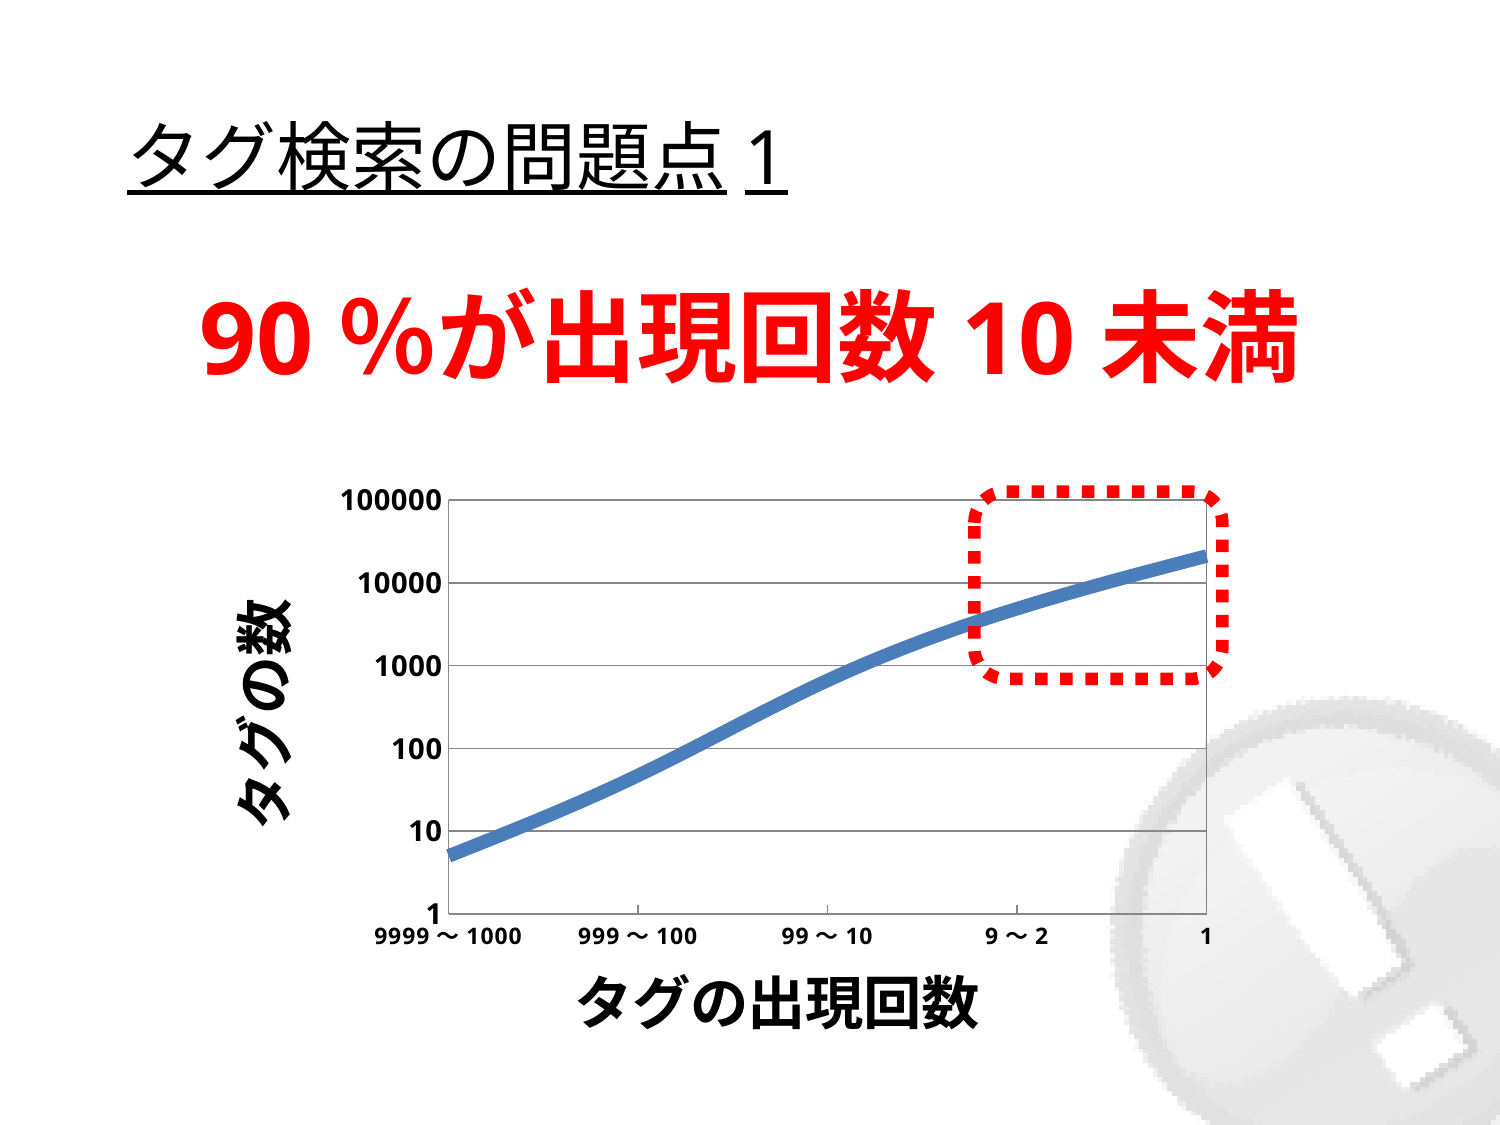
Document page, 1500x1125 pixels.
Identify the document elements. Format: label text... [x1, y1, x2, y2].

chart [201, 479, 1299, 1060]
text_box タグ検索の問題点1 [112, 102, 857, 207]
text_box 90％が出現回数10未満 [172, 267, 1328, 402]
picture [1051, 515, 1500, 1125]
